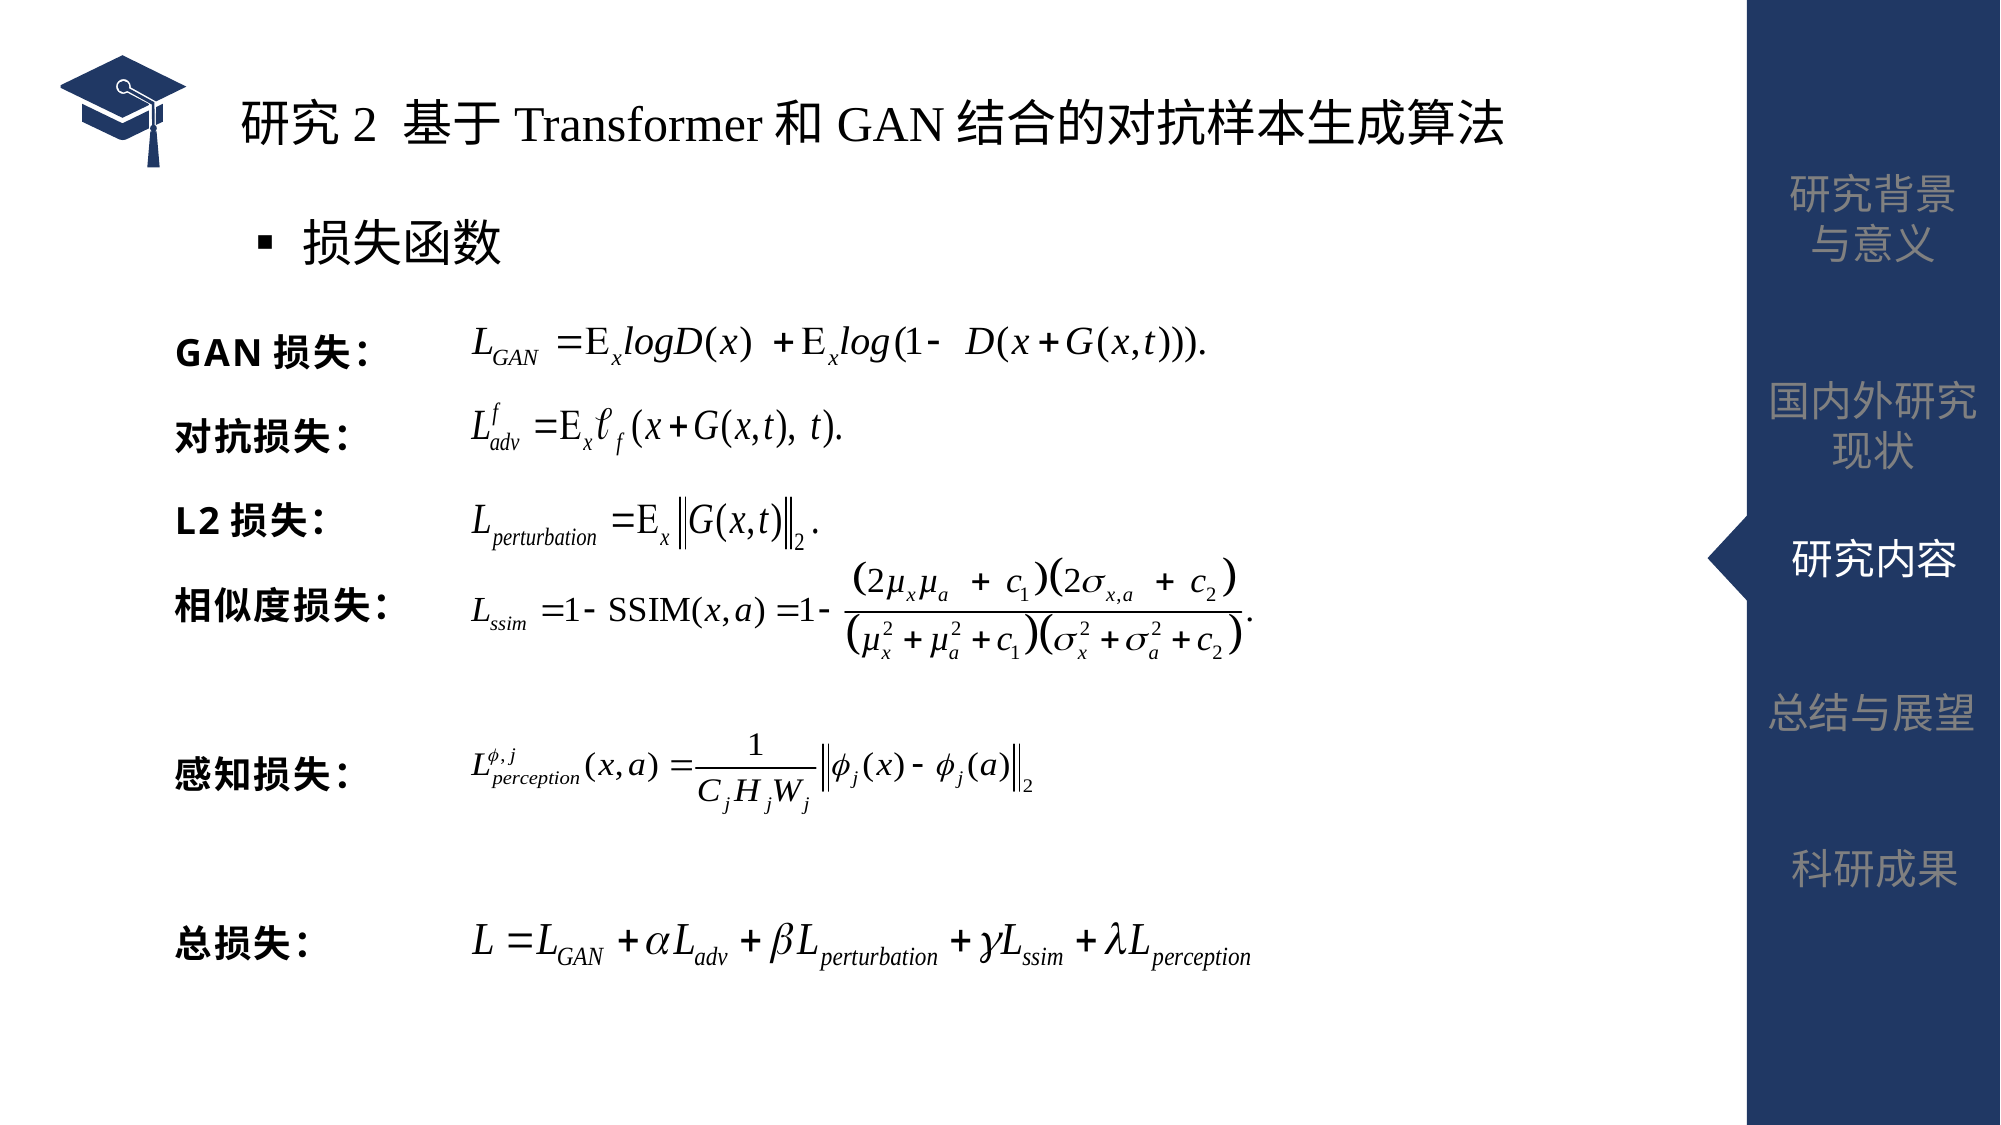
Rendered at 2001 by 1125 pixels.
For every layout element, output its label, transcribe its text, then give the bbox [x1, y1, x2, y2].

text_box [464, 908, 1258, 981]
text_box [464, 553, 1258, 674]
title 研究2 基于Transformer和GAN结合的对抗样本生成算法 ▪ 损失函数 [225, 29, 1678, 273]
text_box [464, 315, 1212, 376]
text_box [464, 723, 1040, 819]
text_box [464, 392, 850, 465]
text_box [464, 486, 825, 553]
text_box GAN损失： 对抗损失： L2损失： 相似度损失： 感知损失： 总损失： [160, 294, 1622, 973]
